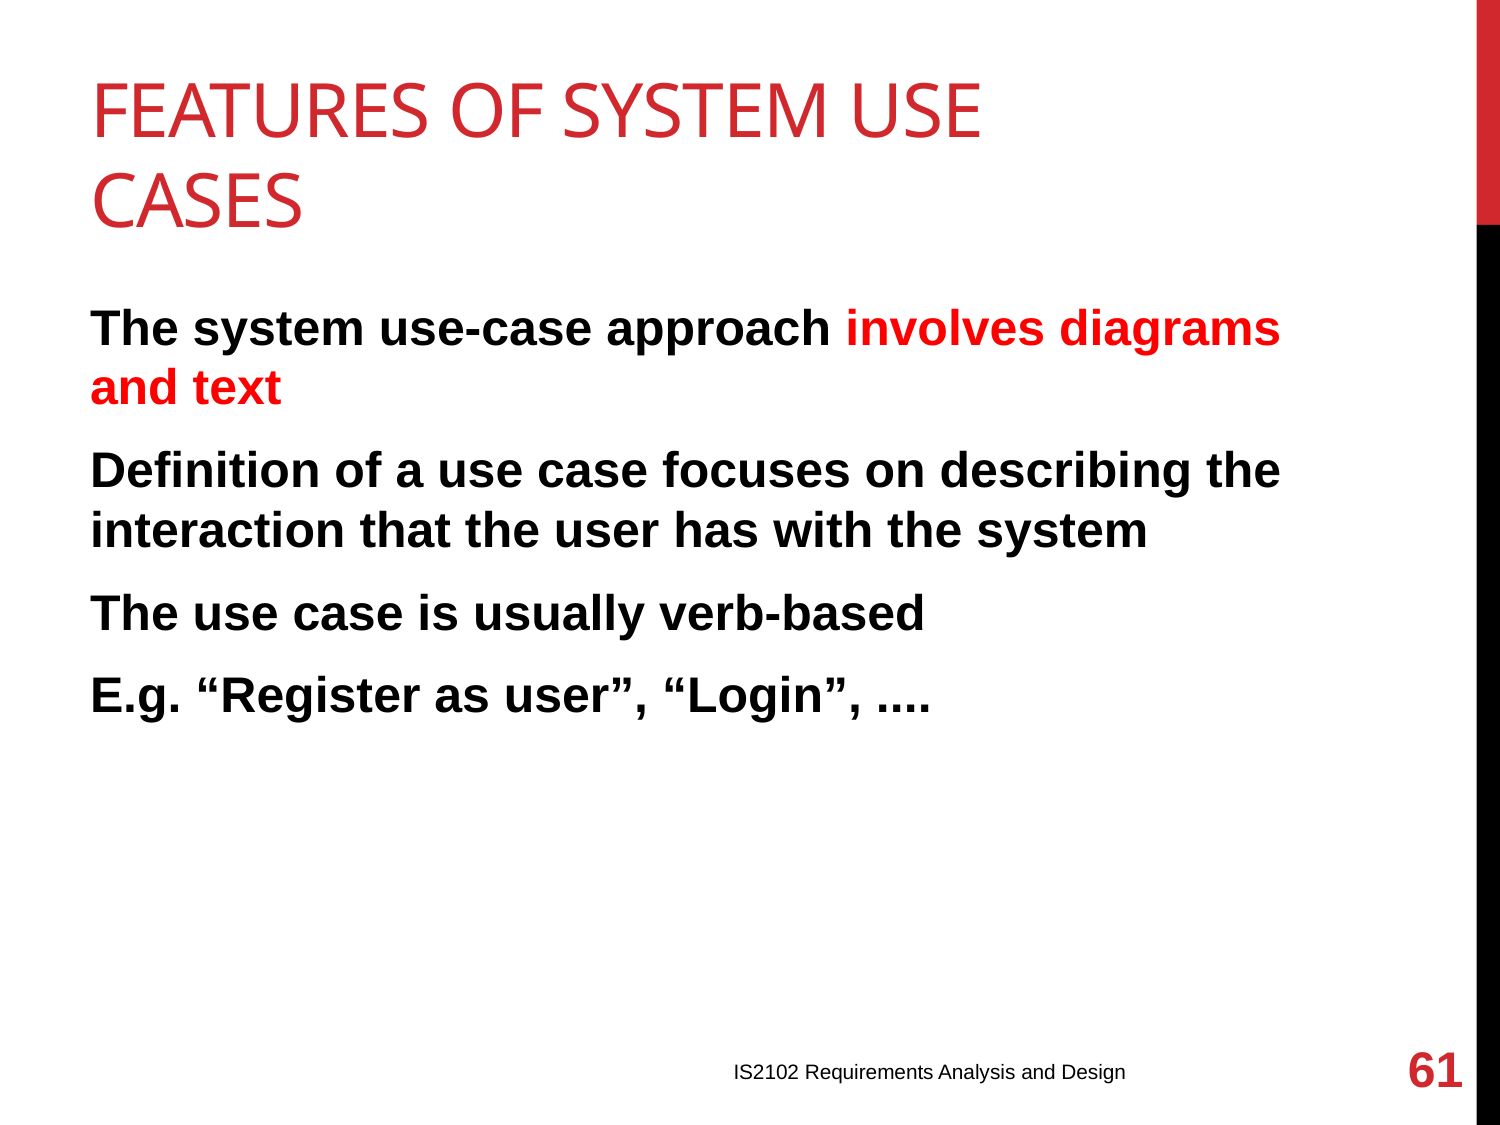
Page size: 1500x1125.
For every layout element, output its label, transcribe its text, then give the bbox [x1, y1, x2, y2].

list The system use-case approach involves diagrams and text Definition of a use case focuses on describing the interaction that the user has with the system The use case is usually verb-based E.g. “Register as user”, “Login”, .... [75, 287, 1325, 1005]
title Features of System Use Cases [75, 25, 1025, 250]
slide_number 61 [1262, 1037, 1479, 1098]
footer IS2102 Requirements Analysis and Design [718, 1051, 1238, 1112]
